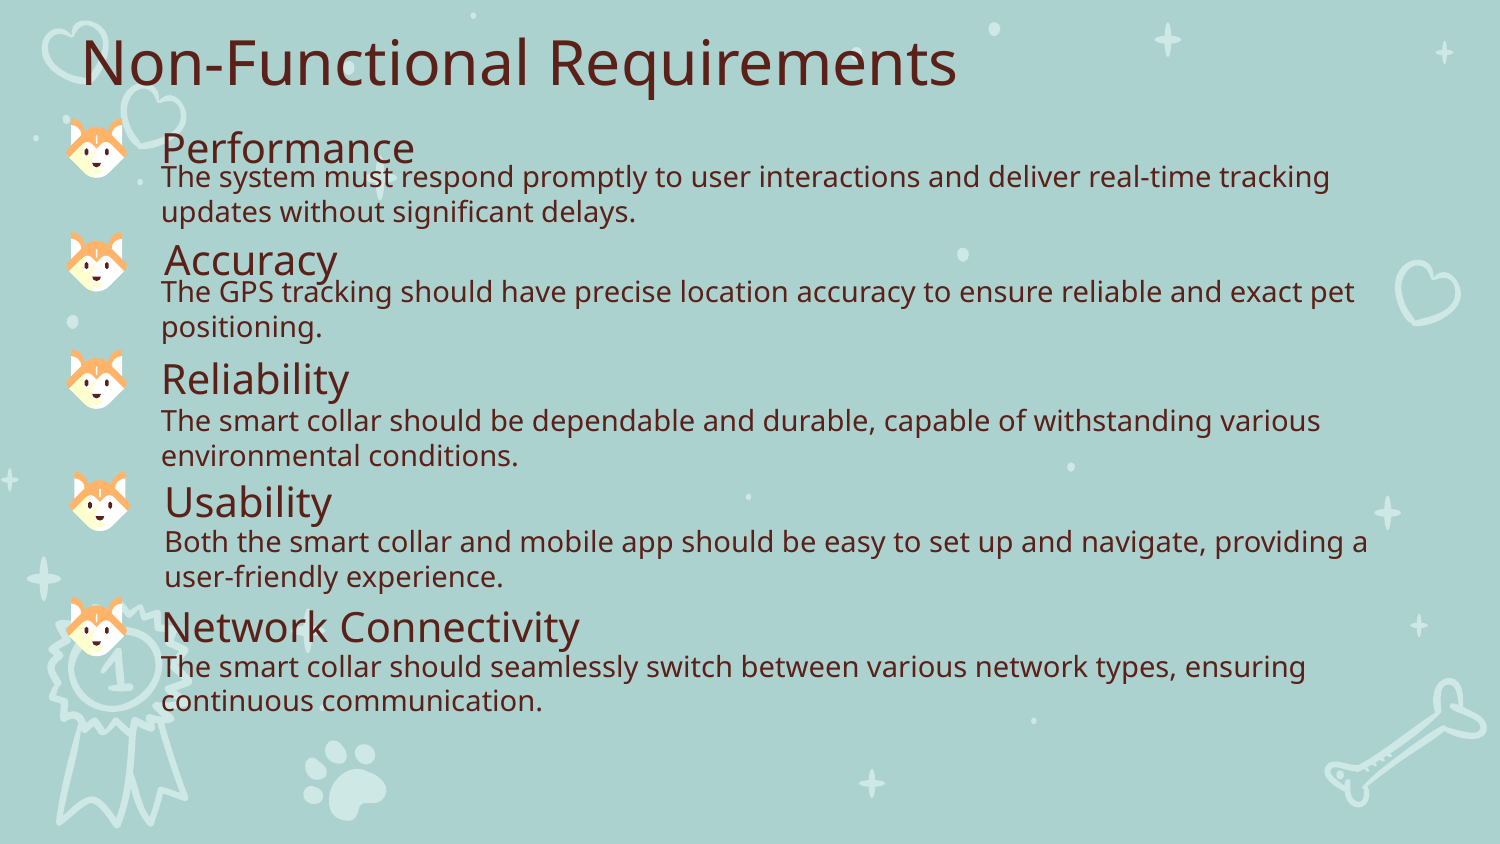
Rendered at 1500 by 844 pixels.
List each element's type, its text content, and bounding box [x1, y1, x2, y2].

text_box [65, 118, 128, 178]
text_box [65, 231, 128, 292]
text_box Both the smart collar and mobile app should be easy to set up and navigate, providing a user-friendly experience. [149, 531, 1390, 587]
text_box Network Connectivity [145, 587, 1387, 643]
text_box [65, 349, 128, 409]
text_box The smart collar should seamlessly switch between various network types, ensuring continuous communication. [145, 643, 1387, 723]
title Non-Functional Requirements [65, 4, 982, 118]
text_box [69, 471, 132, 532]
text_box The system must respond promptly to user interactions and deliver real-time tracking updates without significant delays. [145, 165, 1387, 222]
text_box The GPS tracking should have precise location accuracy to ensure reliable and exact pet positioning. [145, 278, 1387, 339]
text_box The smart collar should be dependable and durable, capable of withstanding various environmental conditions. [145, 409, 1387, 464]
text_box Performance [145, 109, 1387, 165]
text_box Reliability [145, 340, 1387, 409]
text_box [65, 596, 128, 657]
text_box Usability [149, 462, 1390, 531]
text_box Accuracy [149, 220, 1390, 297]
